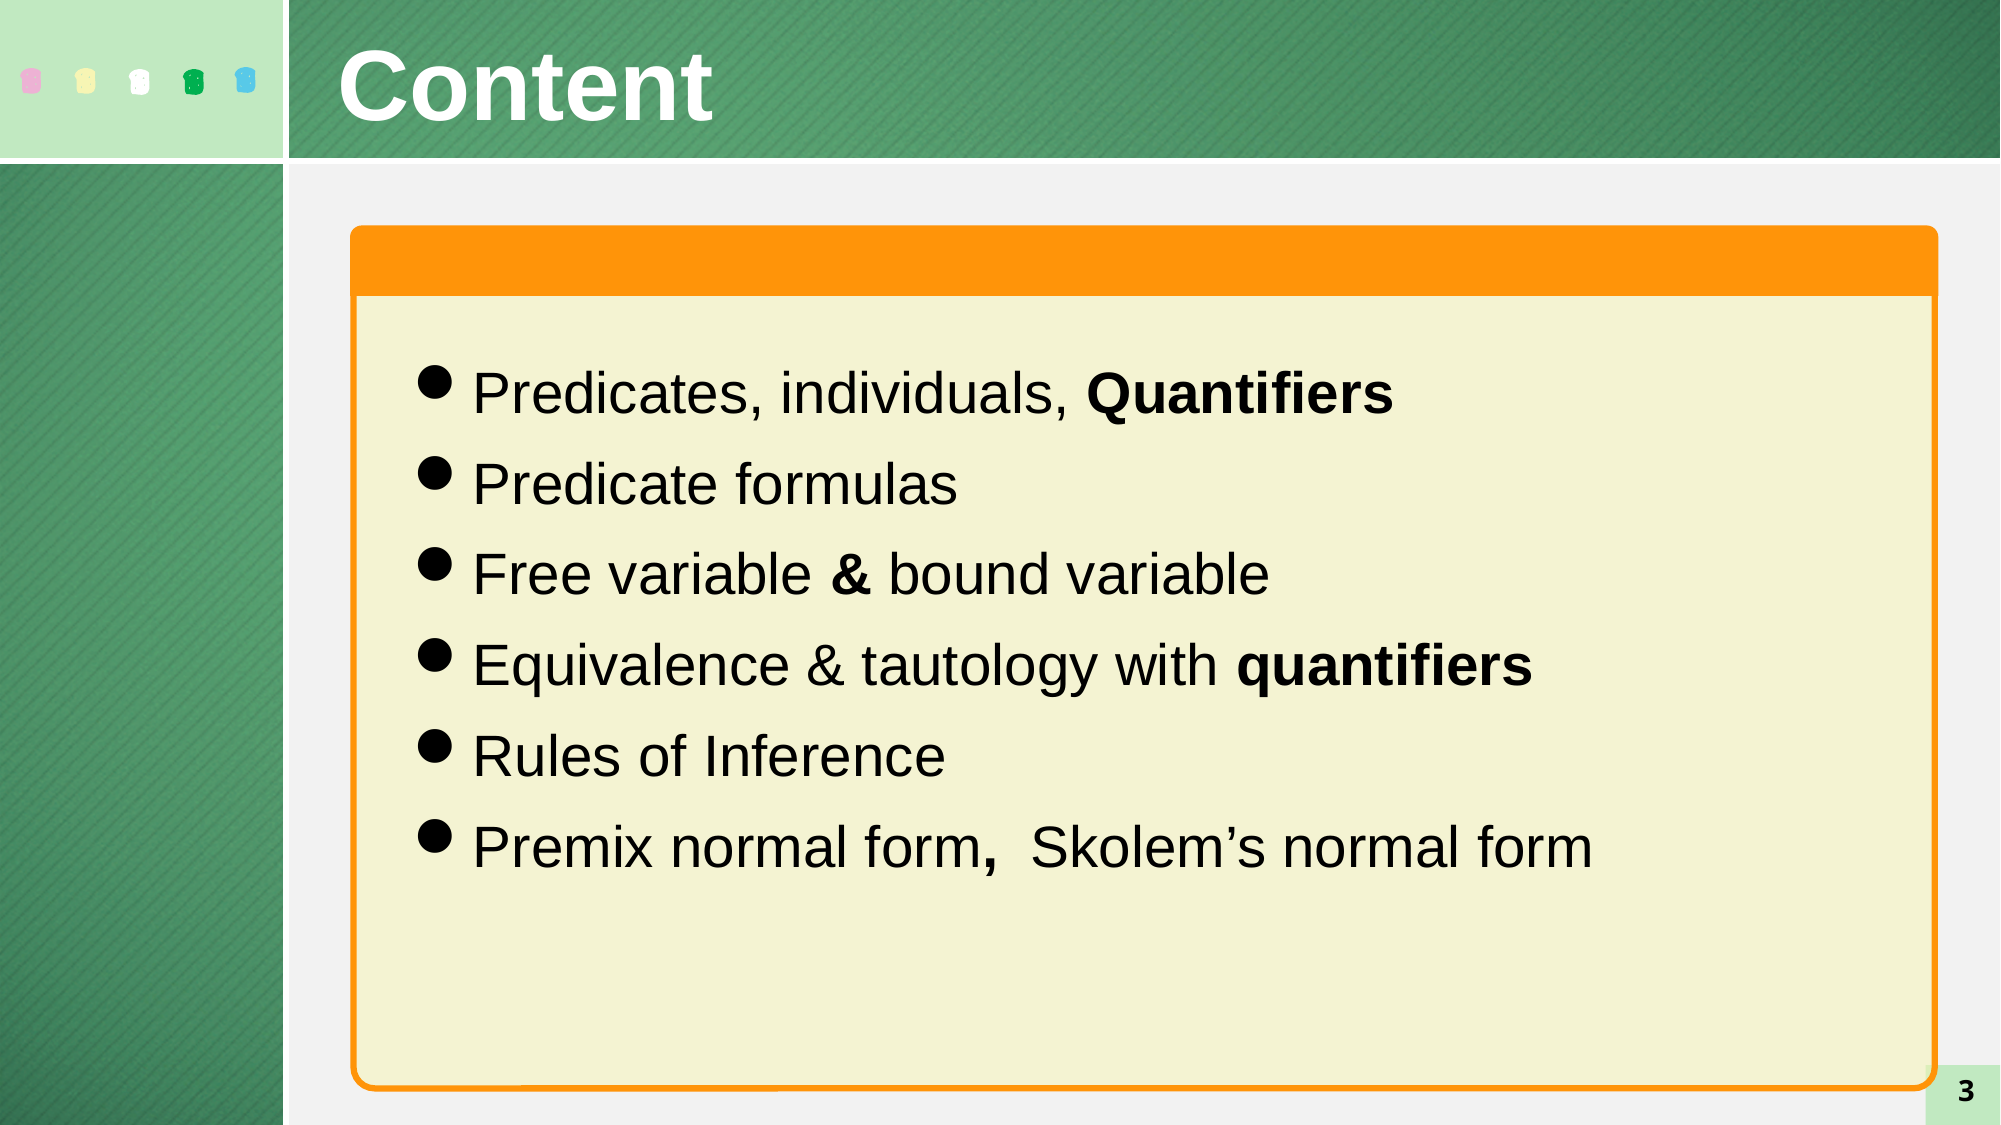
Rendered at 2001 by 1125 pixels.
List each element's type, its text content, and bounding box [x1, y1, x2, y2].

picture [0, 164, 283, 1125]
text_box [348, 224, 1940, 297]
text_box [19, 65, 258, 95]
picture [289, 0, 2000, 158]
text_box Predicates, individuals, Quantifiers Predicate formulas Free variable & bound variable Equivalence & tautology with quantifiers Rules of Inference Premix normal form, Skolem’s normal form [399, 347, 1786, 1125]
slide_number 3 [1925, 1065, 2000, 1125]
text_box [352, 297, 1936, 1090]
text_box Content [322, 12, 1948, 148]
